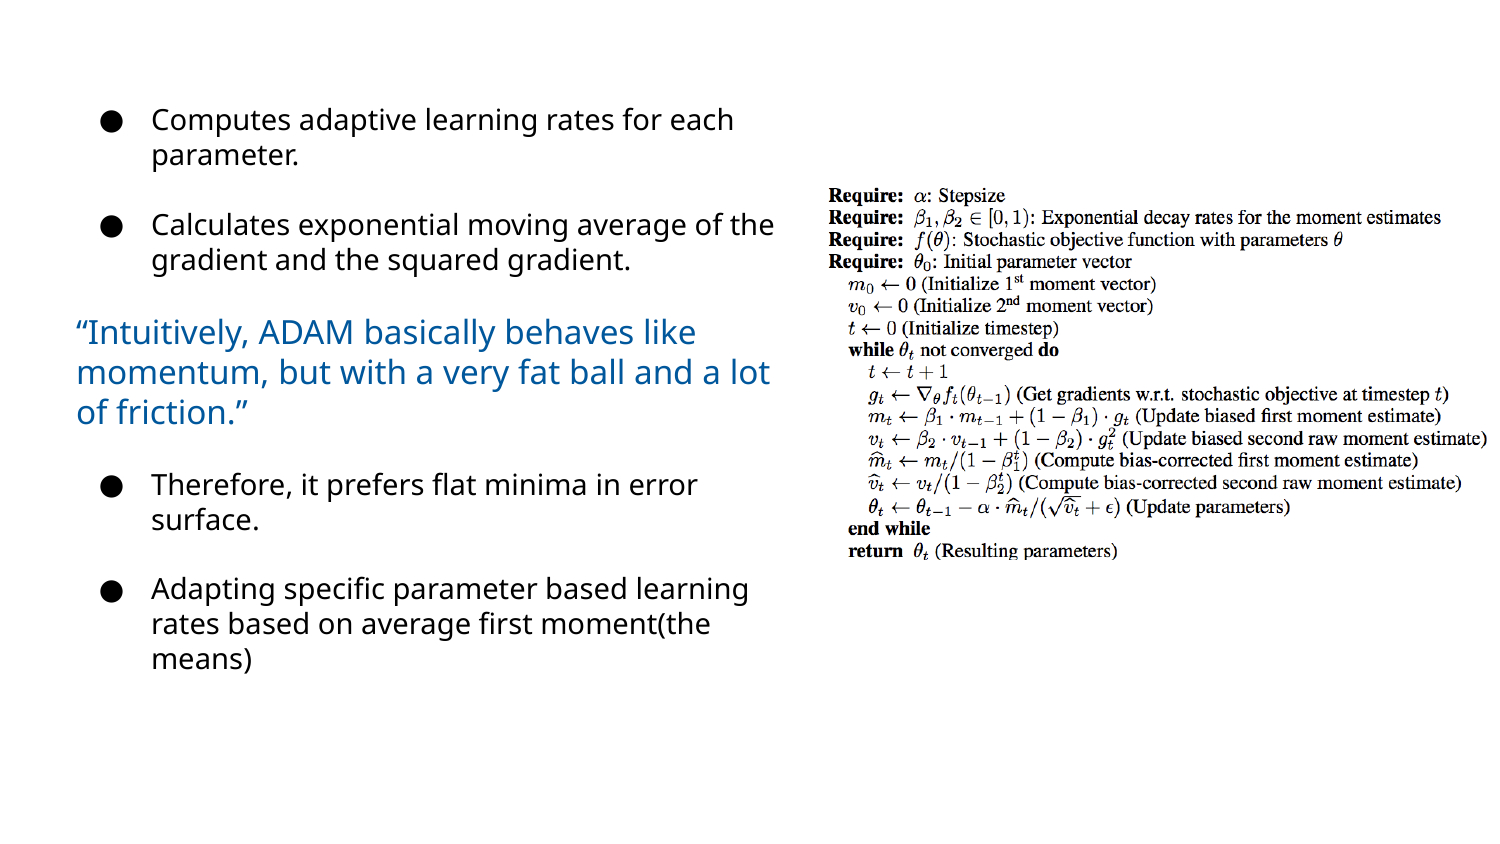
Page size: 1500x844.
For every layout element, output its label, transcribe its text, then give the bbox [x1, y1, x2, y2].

picture [822, 186, 1493, 561]
text_box Computes adaptive learning rates for each parameter. Calculates exponential moving average of the gradient and the squared gradient. “Intuitively, ADAM basically behaves like momentum, but with a very fat ball and a lot of friction.” Therefore, it prefers flat minima in error surface. Adapting specific parameter based learning rates based on average first moment(the means) [60, 86, 809, 816]
text_box [51, 46, 1427, 723]
